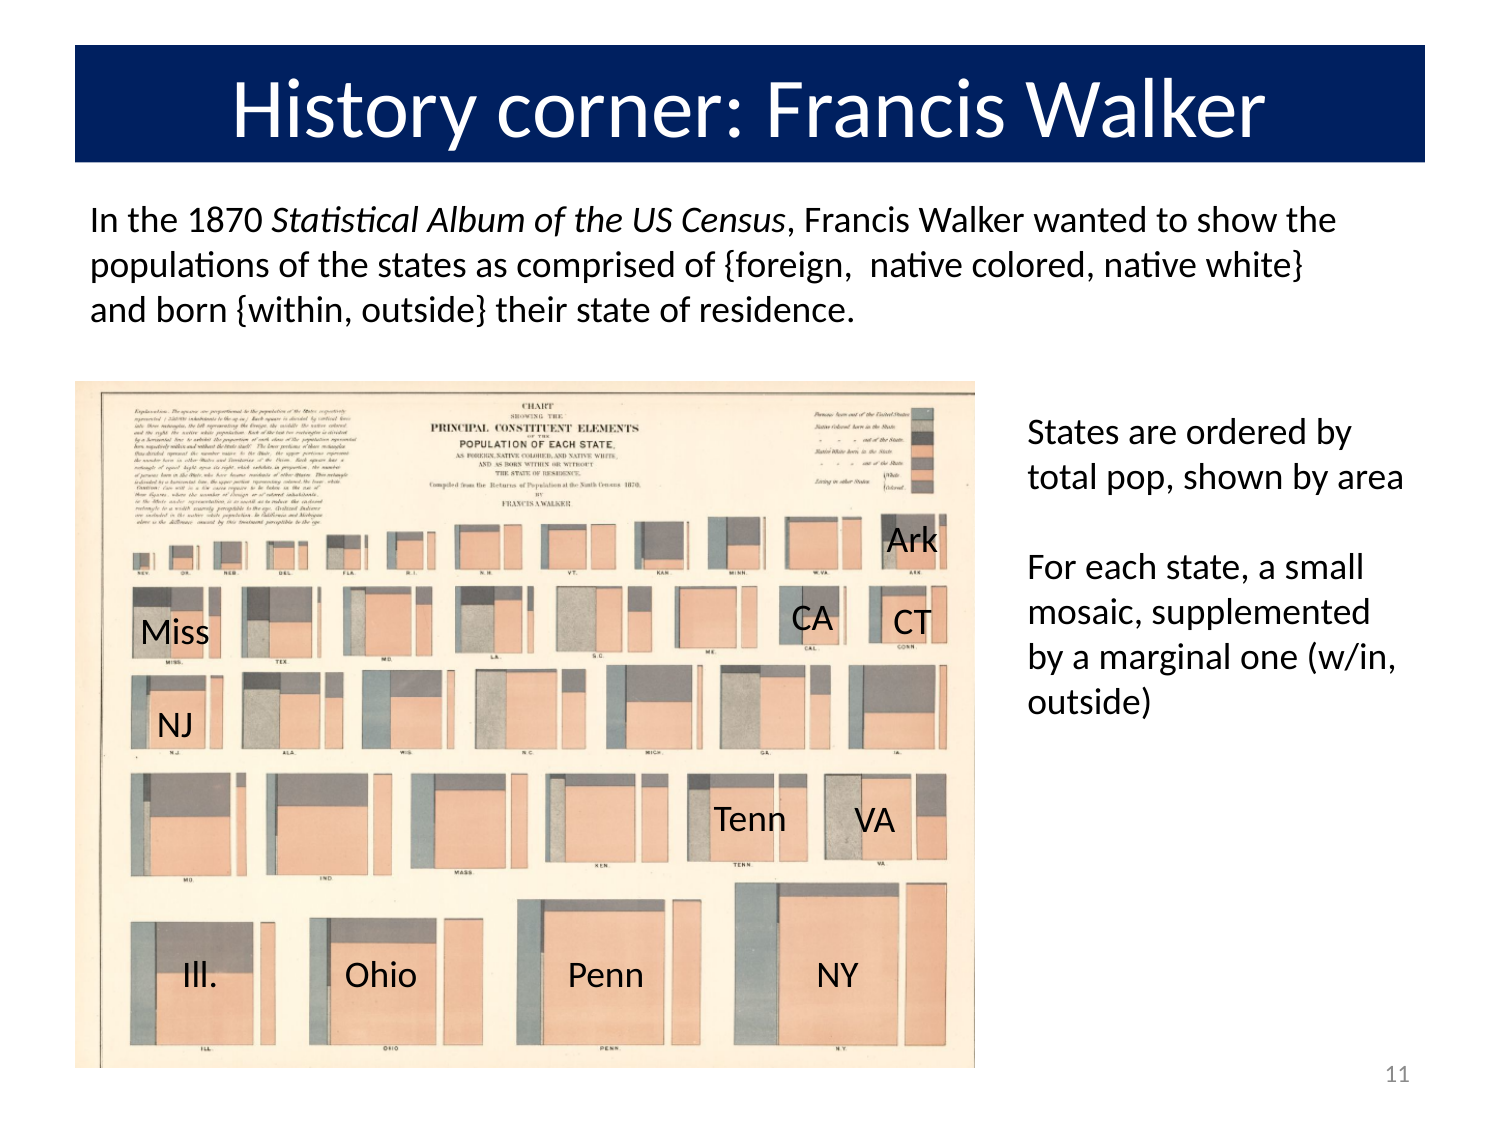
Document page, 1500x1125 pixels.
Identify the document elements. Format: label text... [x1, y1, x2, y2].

picture [74, 381, 976, 1069]
title History corner: Francis Walker [75, 45, 1425, 163]
text_box States are ordered by total pop, shown by area For each state, a small mosaic, supplemented by a marginal one (w/in, outside) [1012, 399, 1425, 730]
slide_number 11 [1074, 1042, 1425, 1103]
text_box In the 1870 Statistical Album of the US Census, Francis Walker wanted to show the populations of the states as comprised of {foreign, native colored, native white} and born {within, outside} their state of residence. [74, 187, 1425, 338]
